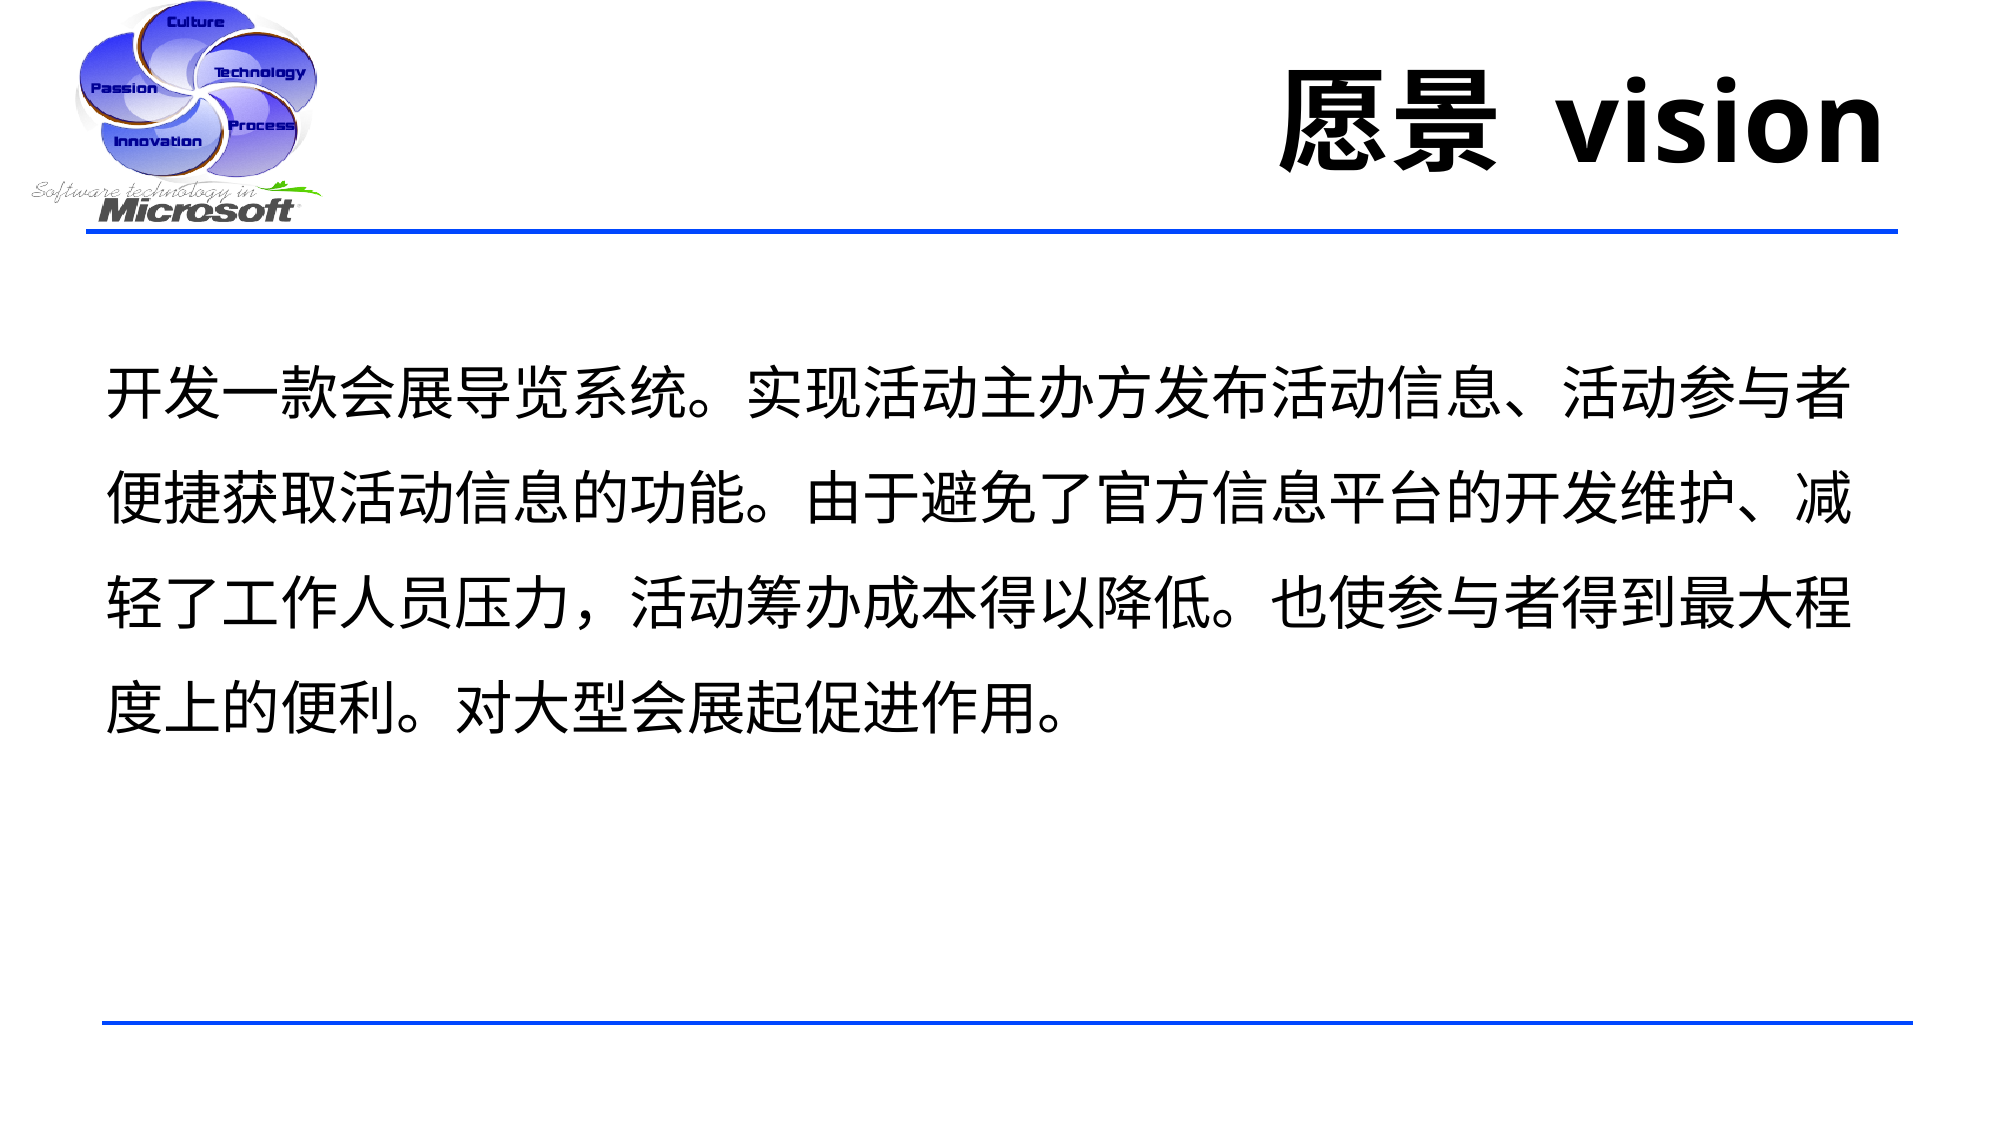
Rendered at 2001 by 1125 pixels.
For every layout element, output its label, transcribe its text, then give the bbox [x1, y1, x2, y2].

picture [31, 0, 323, 222]
text_box 开发一款会展导览系统。实现活动主办方发布活动信息、活动参与者便捷获取活动信息的功能。由于避免了官方信息平台的开发维护、减轻了工作人员压力，活动筹办成本得以降低。也使参与者得到最大程度上的便利。对大型会展起促进作用。 [90, 314, 1903, 749]
text_box 愿景 vision [988, 42, 1903, 193]
